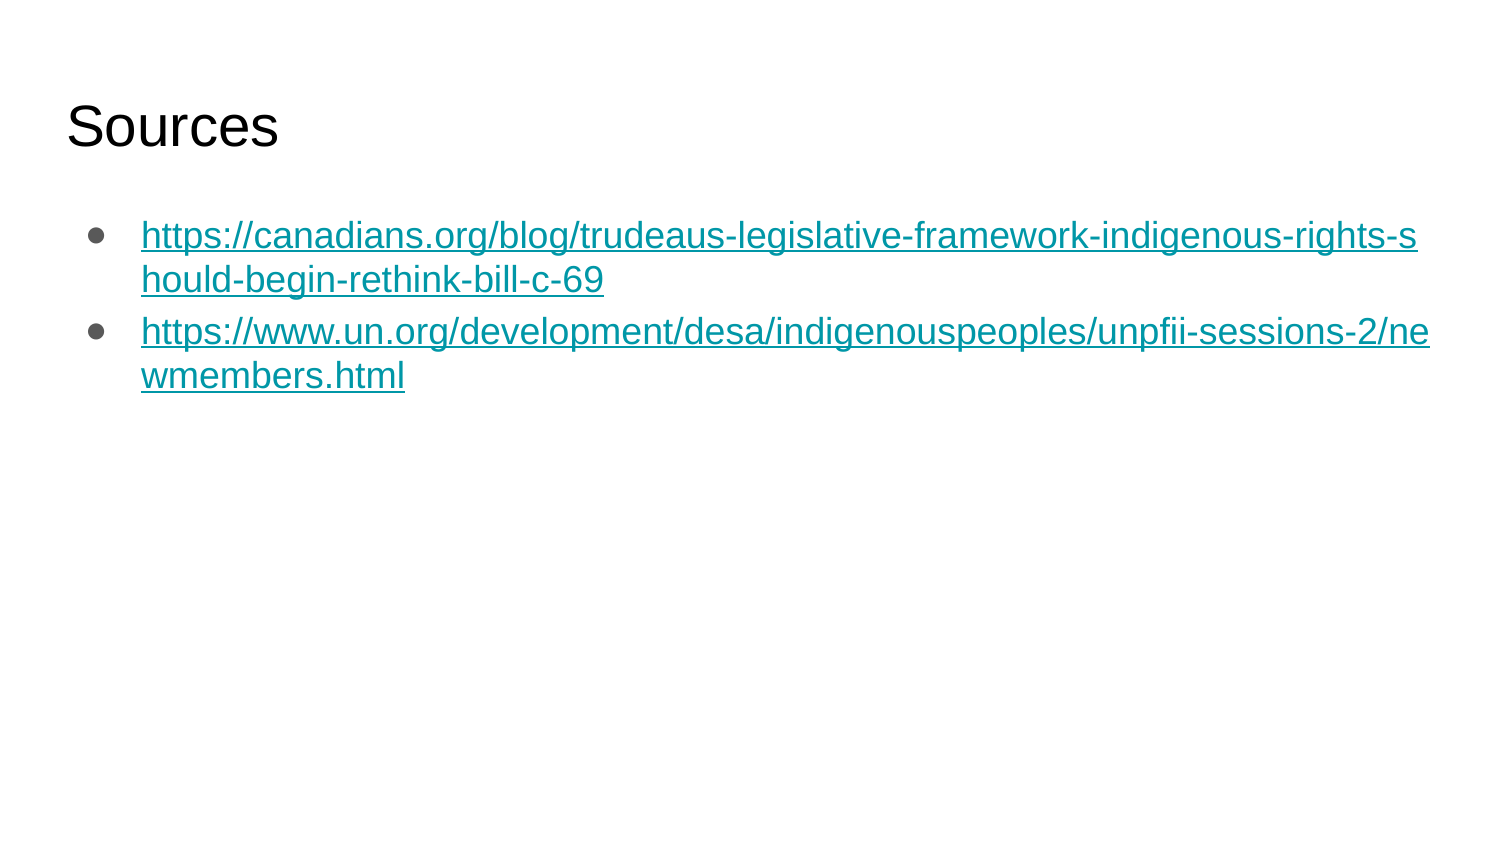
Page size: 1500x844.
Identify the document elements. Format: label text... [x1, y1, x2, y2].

list https://canadians.org/blog/trudeaus-legislative-framework-indigenous-rights-should-begin-rethink-bill-c-69 https://www.un.org/development/desa/indigenouspeoples/unpfii-sessions-2/newmembers.html [51, 189, 1449, 750]
title Sources [51, 72, 1449, 167]
